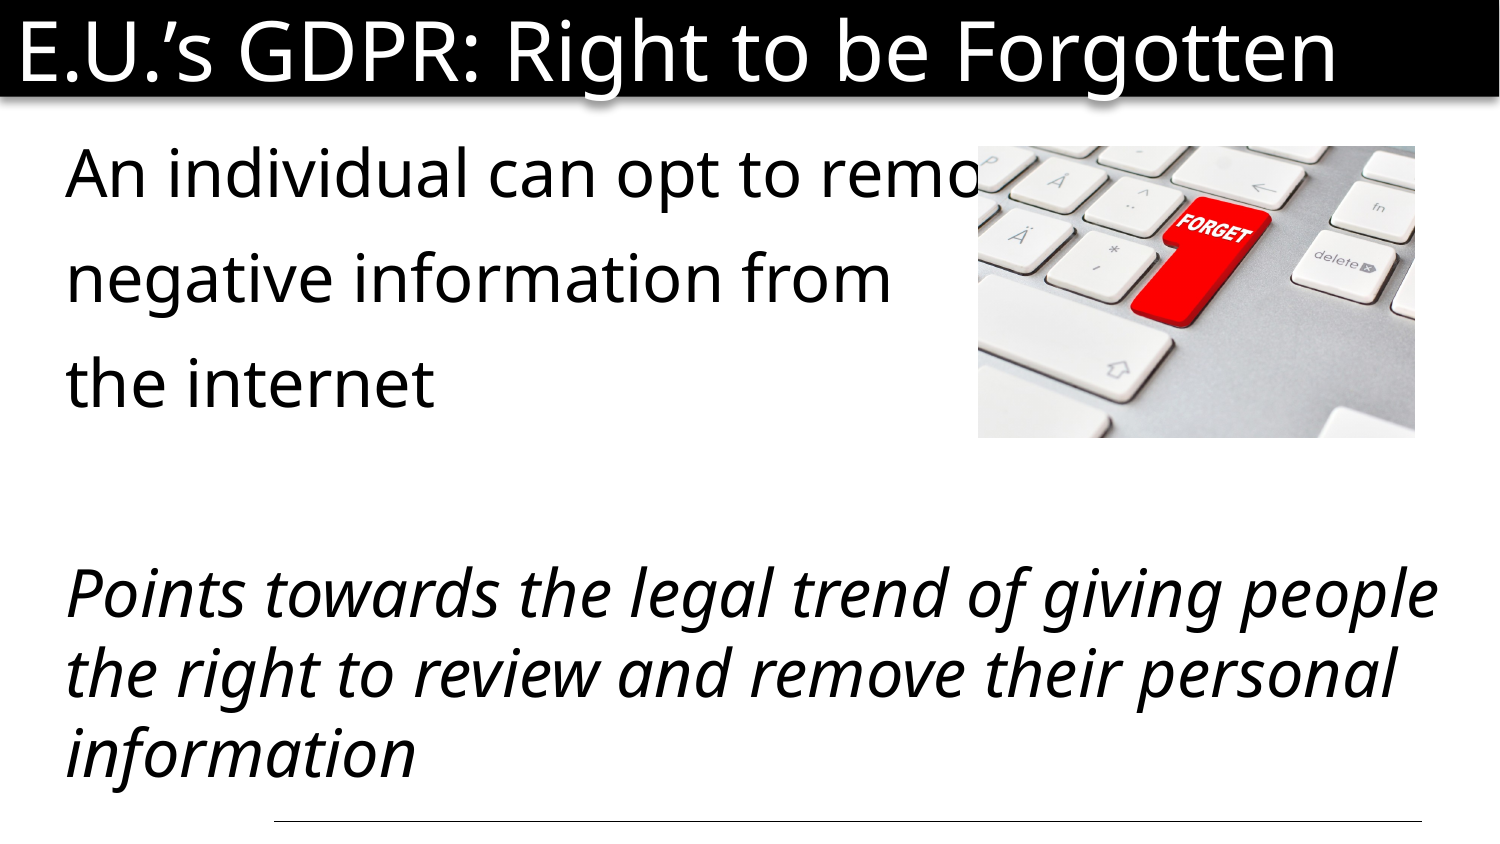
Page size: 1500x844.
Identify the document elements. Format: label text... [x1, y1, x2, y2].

picture [978, 146, 1415, 438]
list An individual can opt to remove negative information from the internet Points towards the legal trend of giving people the right to review and remove their personal information [50, 123, 1488, 774]
title E.U.’s GDPR: Right to be Forgotten [0, 0, 1500, 97]
